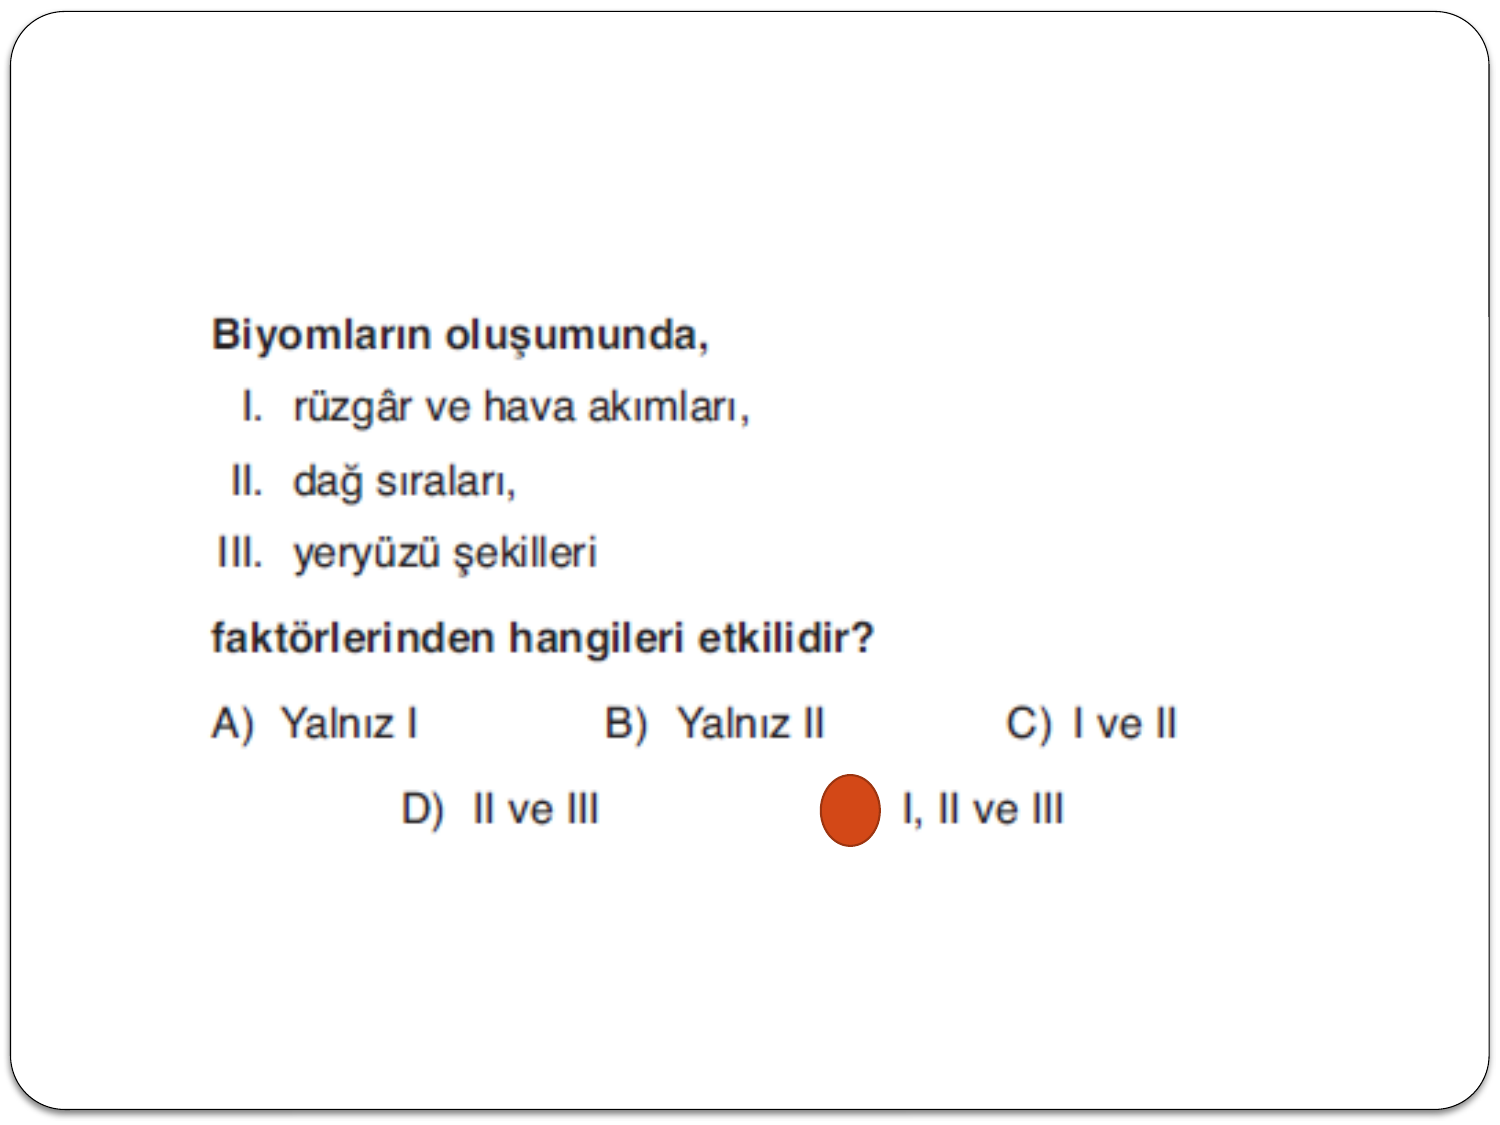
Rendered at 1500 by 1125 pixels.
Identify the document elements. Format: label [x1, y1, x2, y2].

list [197, 278, 1263, 882]
